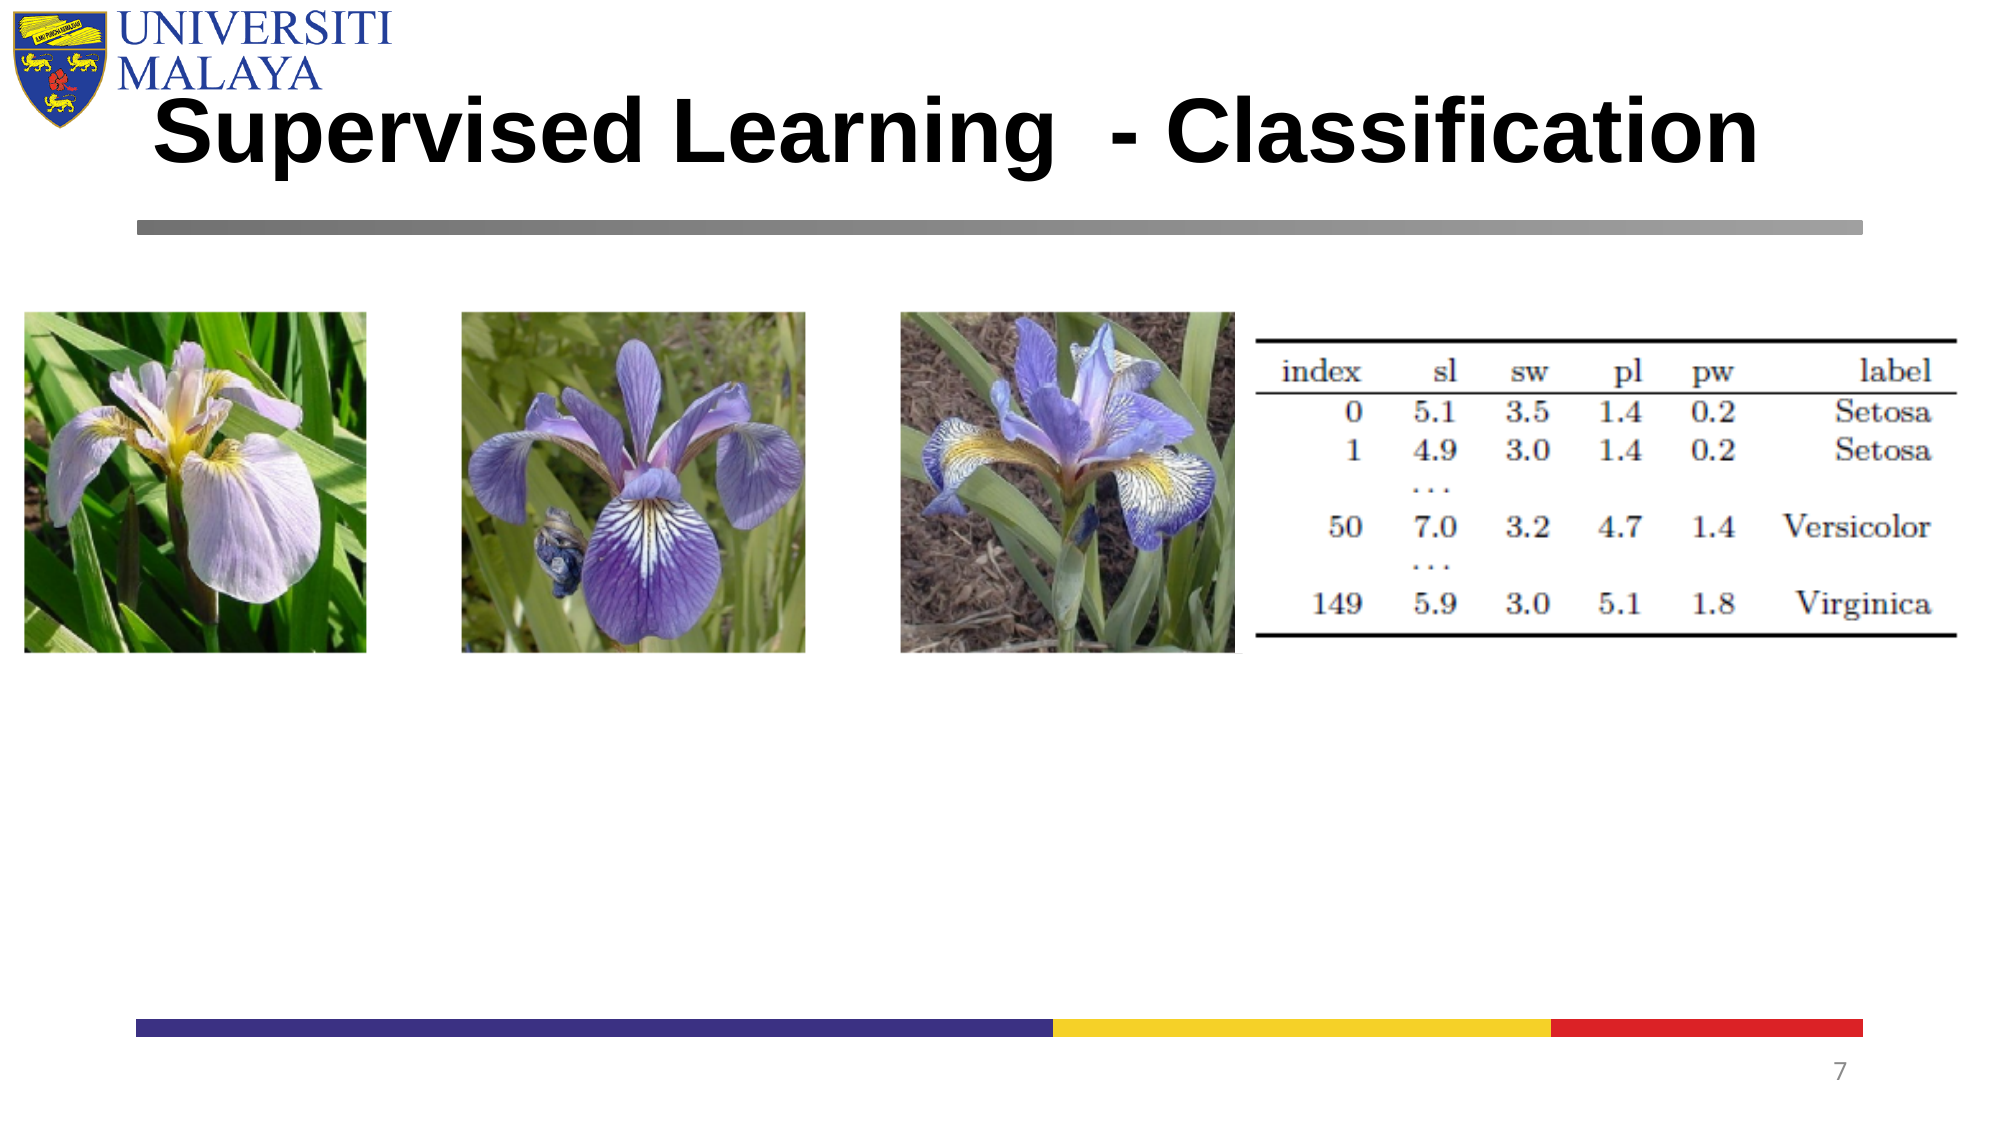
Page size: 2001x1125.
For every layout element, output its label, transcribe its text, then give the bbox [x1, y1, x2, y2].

picture [0, 1, 407, 135]
picture [0, 286, 1983, 668]
title Supervised Learning - Classification [137, 48, 1909, 218]
slide_number 7 [1412, 1042, 1863, 1103]
